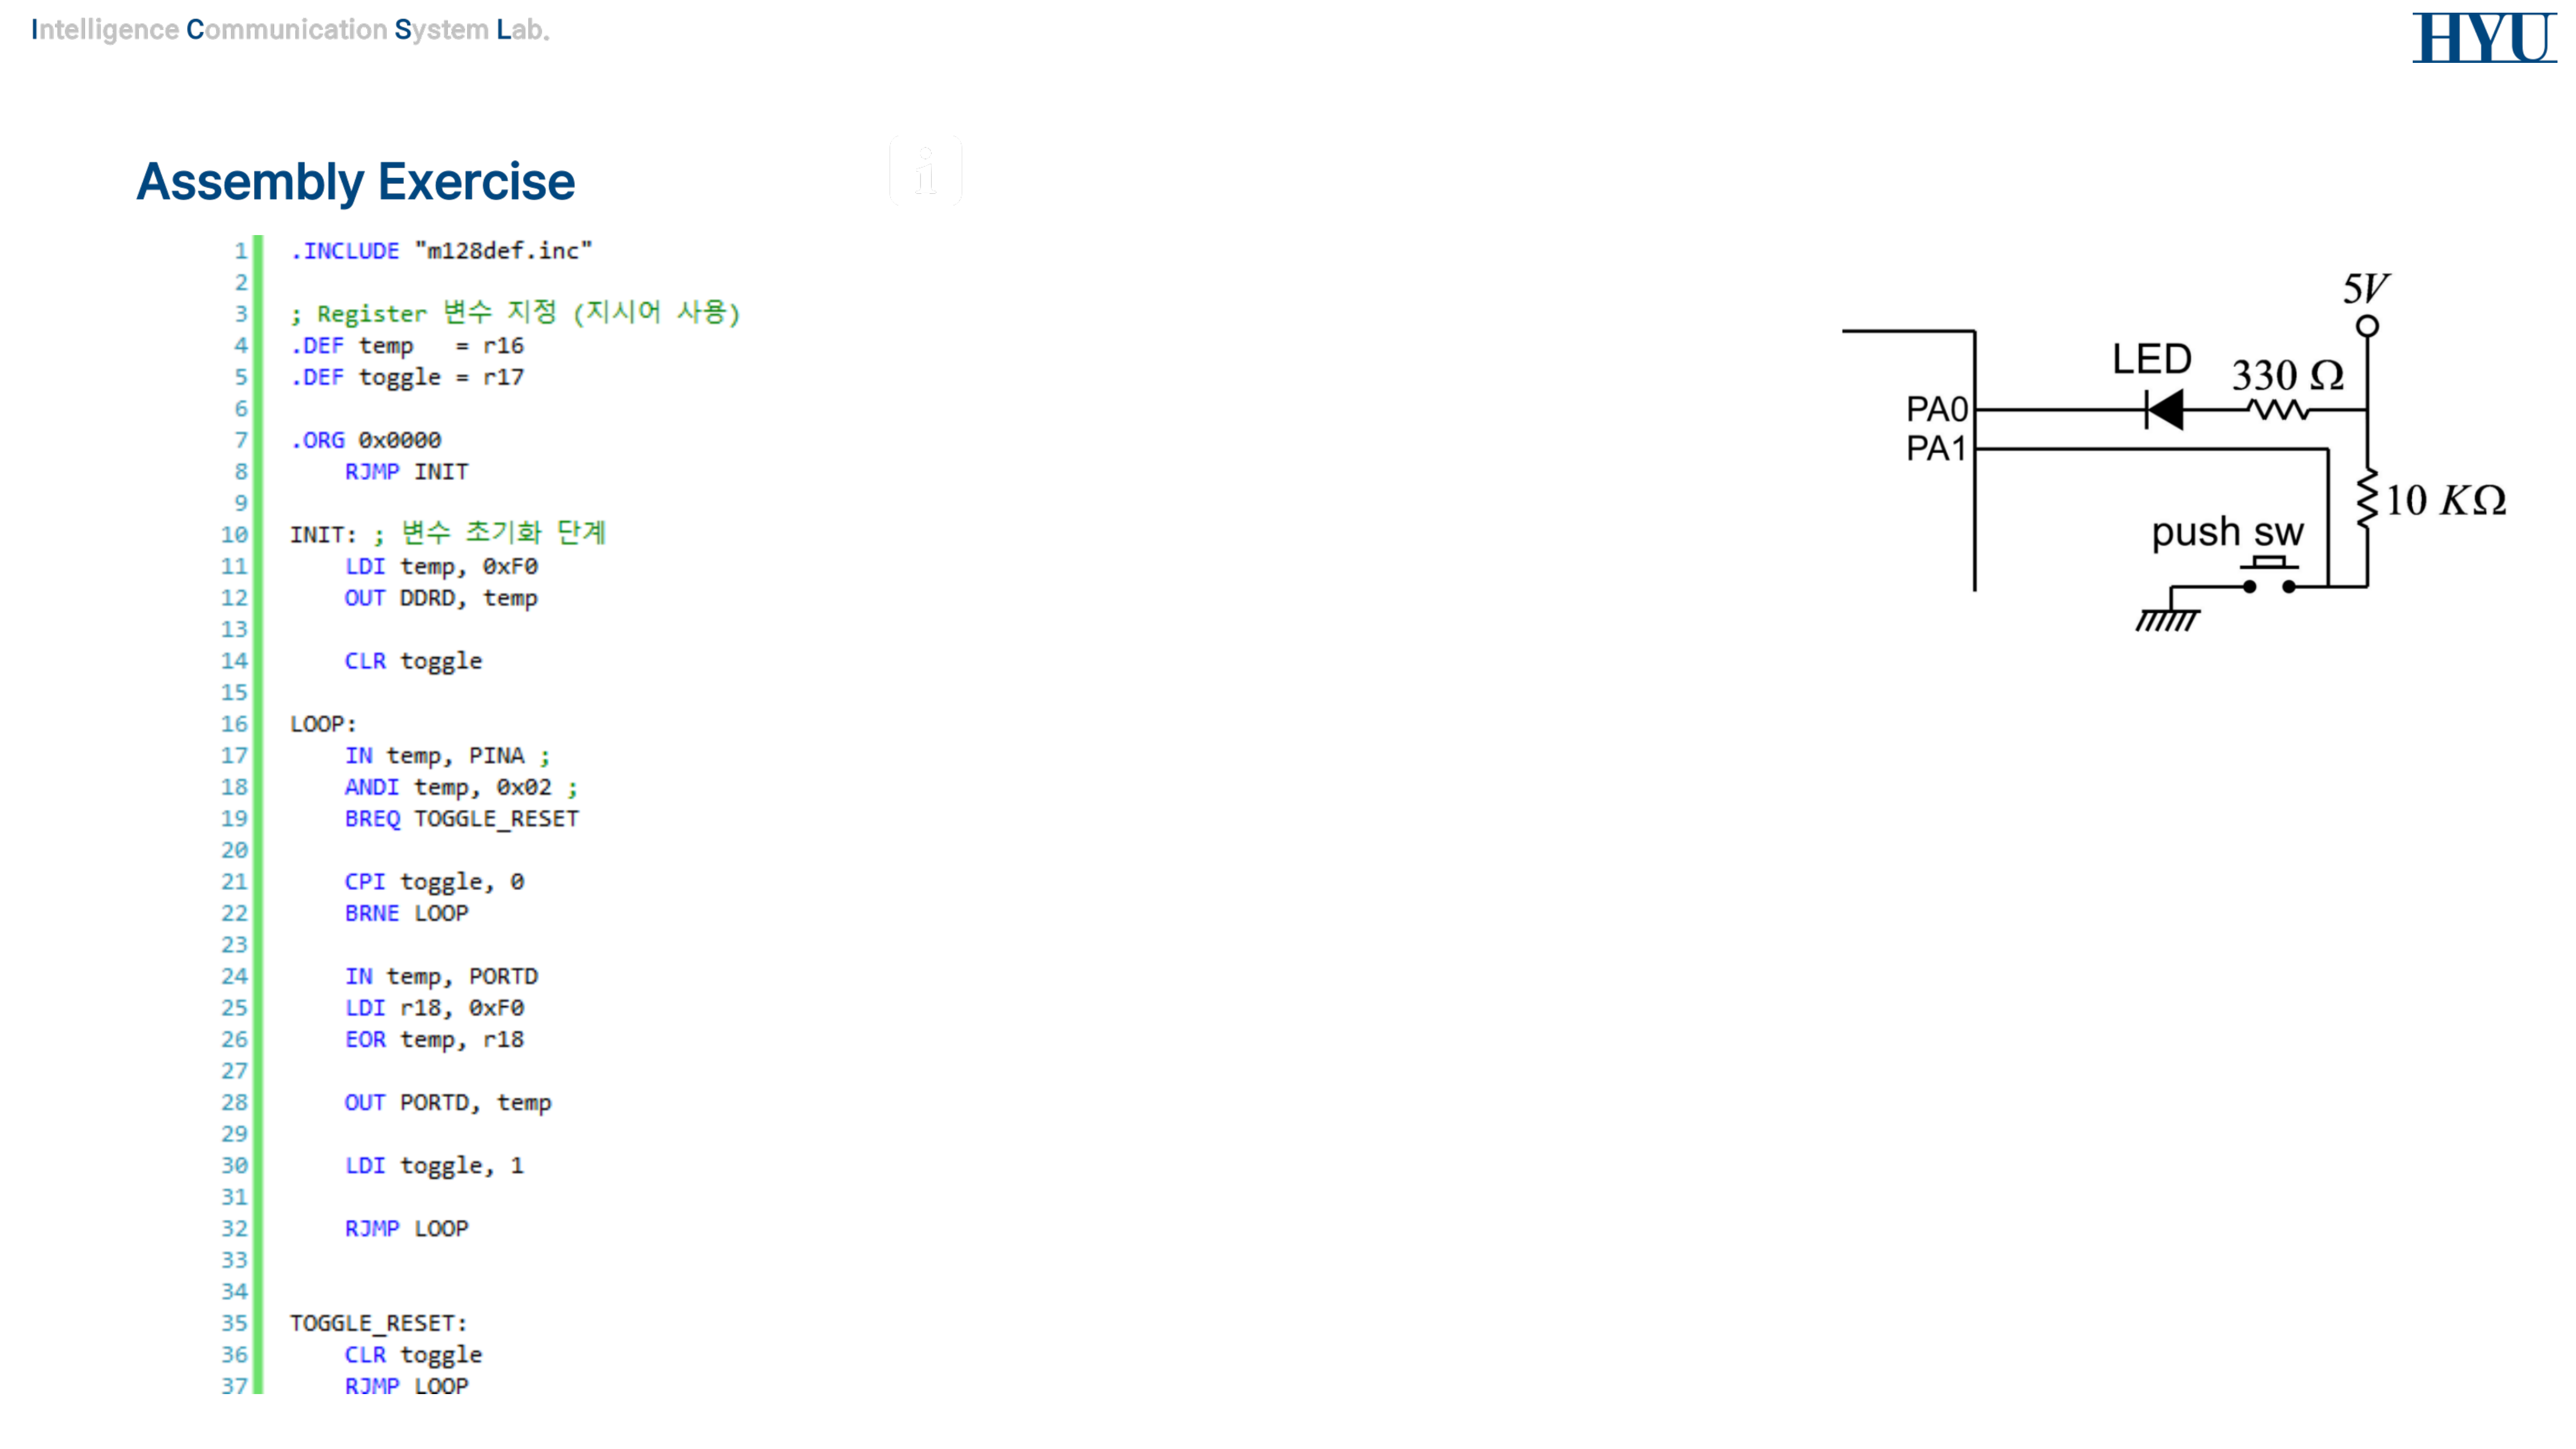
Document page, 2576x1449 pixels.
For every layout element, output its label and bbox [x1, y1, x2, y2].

text_box [195, 235, 977, 1395]
text_box [881, 135, 971, 207]
picture [129, 138, 600, 242]
text_box [1834, 251, 2518, 653]
text_box [0, 0, 2558, 63]
